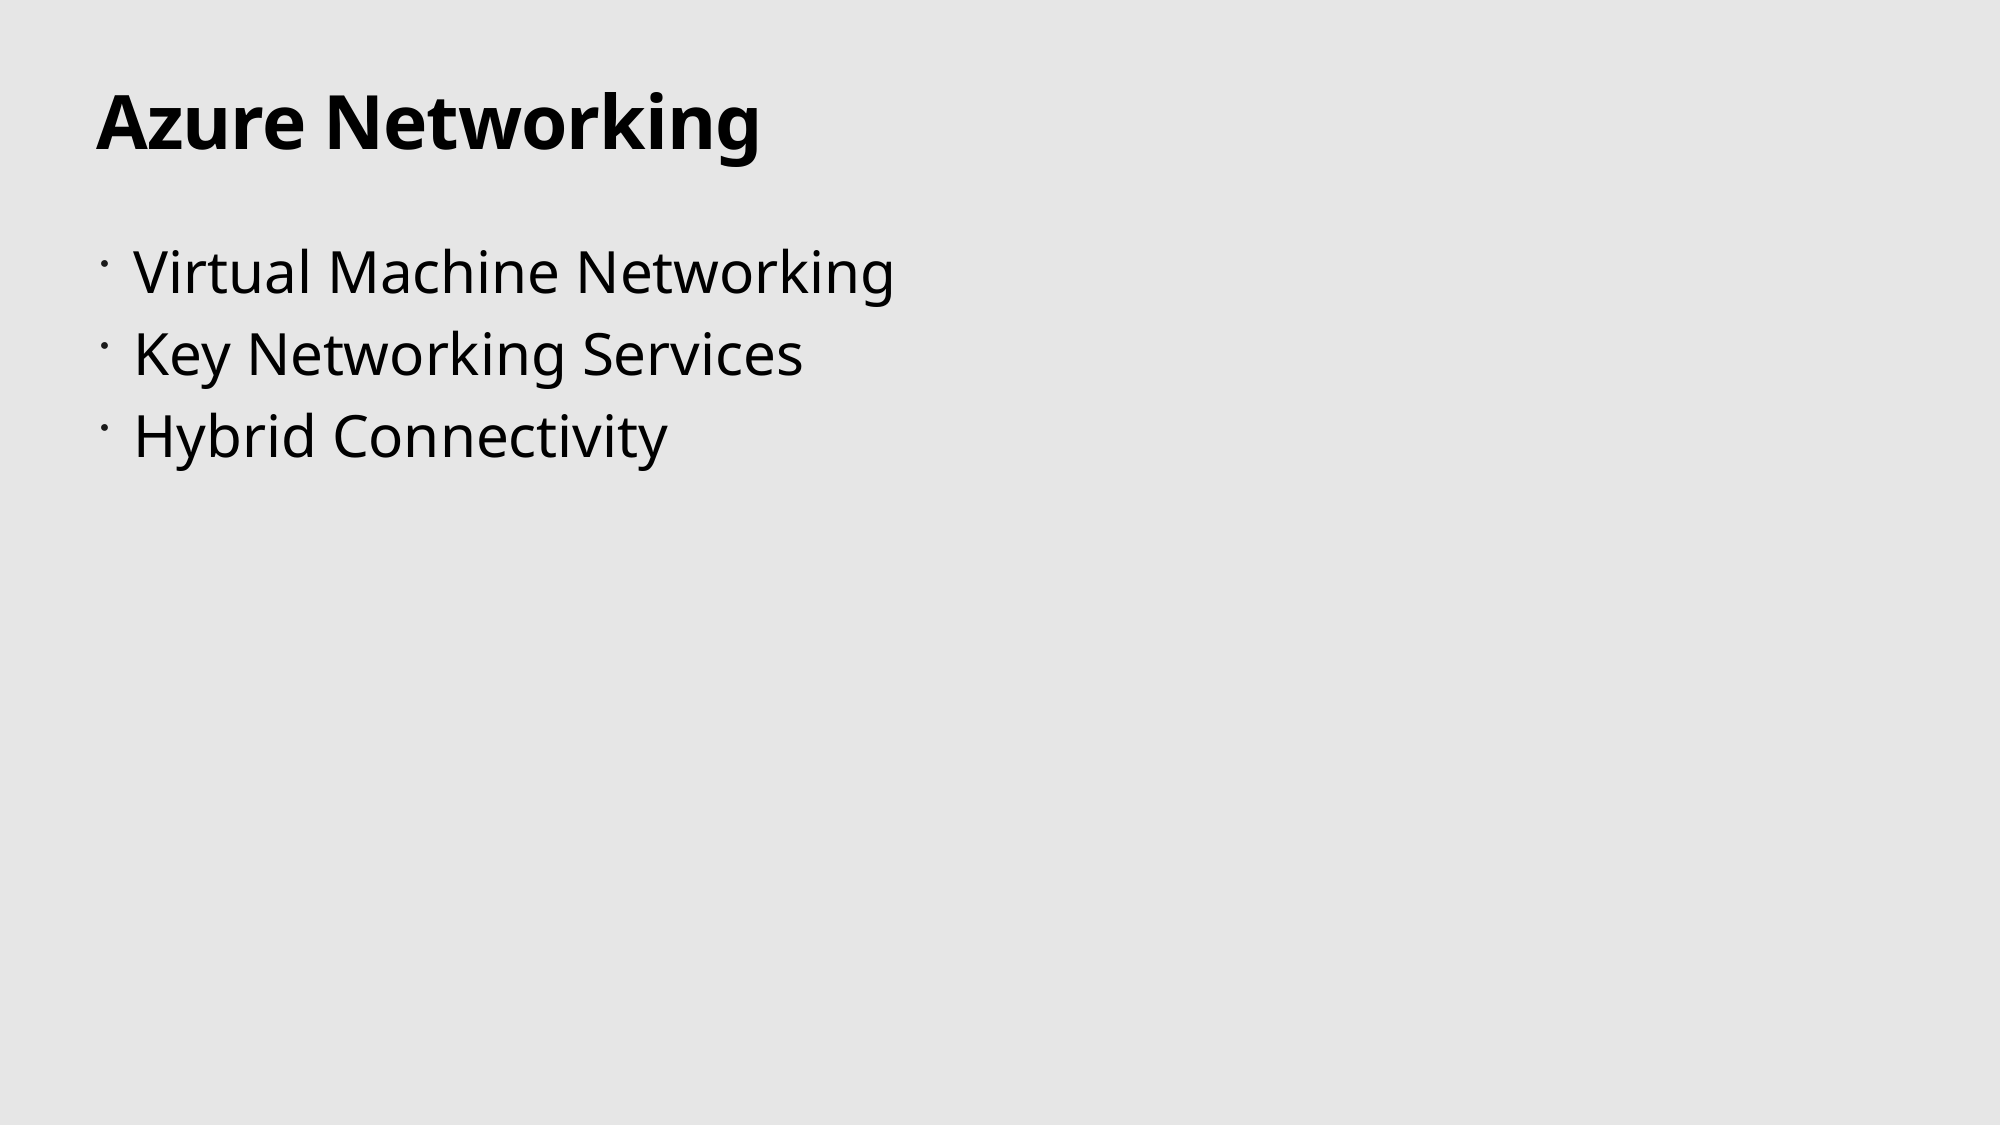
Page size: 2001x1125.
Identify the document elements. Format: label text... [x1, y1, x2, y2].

list Virtual Machine Networking Key Networking Services Hybrid Connectivity [95, 235, 1904, 476]
title Azure Networking [96, 75, 1904, 166]
